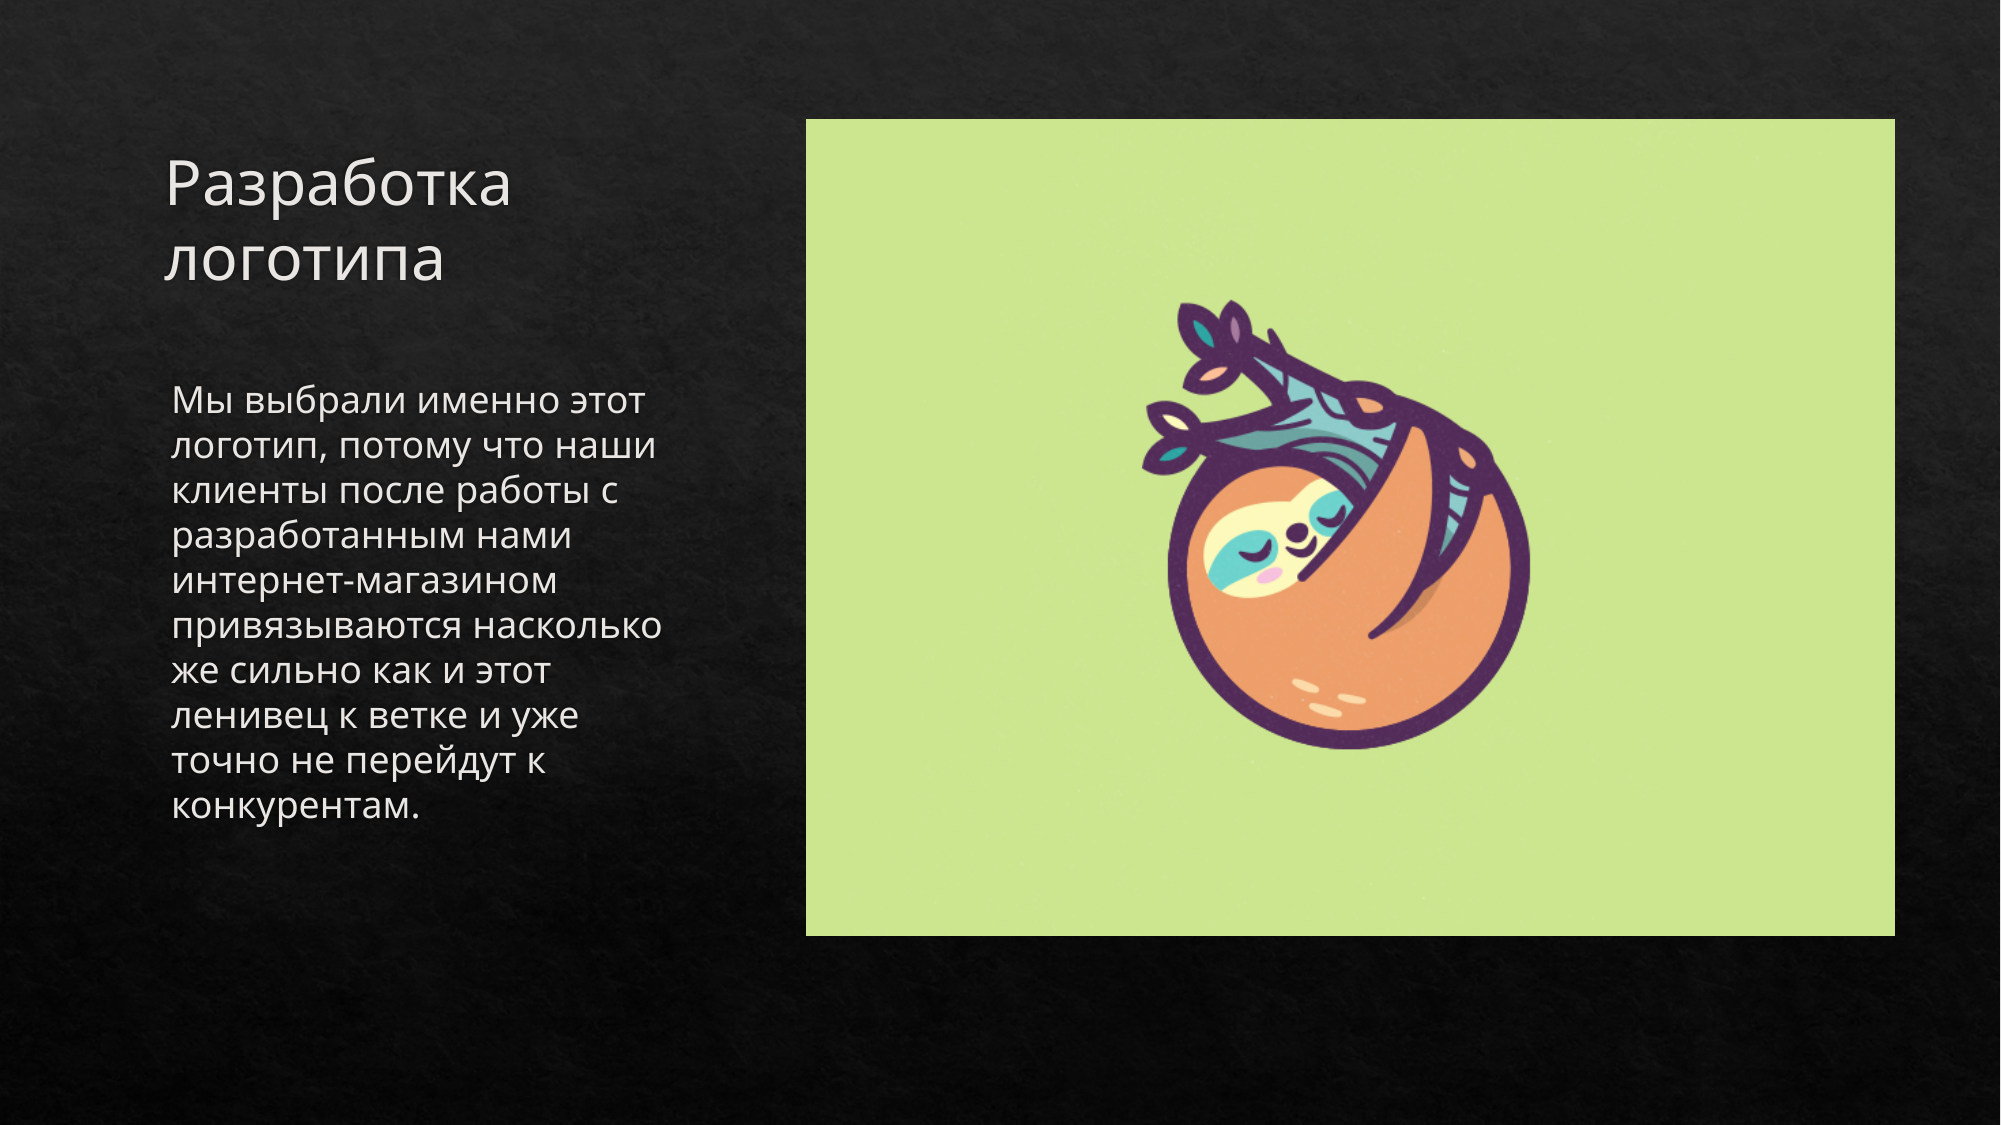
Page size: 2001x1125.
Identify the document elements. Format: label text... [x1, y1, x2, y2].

title Разработка логотипа [149, 105, 705, 331]
picture [806, 119, 1895, 936]
text_box [0, 0, 2000, 1125]
list Мы выбрали именно этот логотип, потому что наши клиенты после работы с разработанным нами интернет-магазином привязываются насколько же сильно как и этот ленивец к ветке и уже точно не перейдут к конкурентам. [149, 368, 701, 950]
